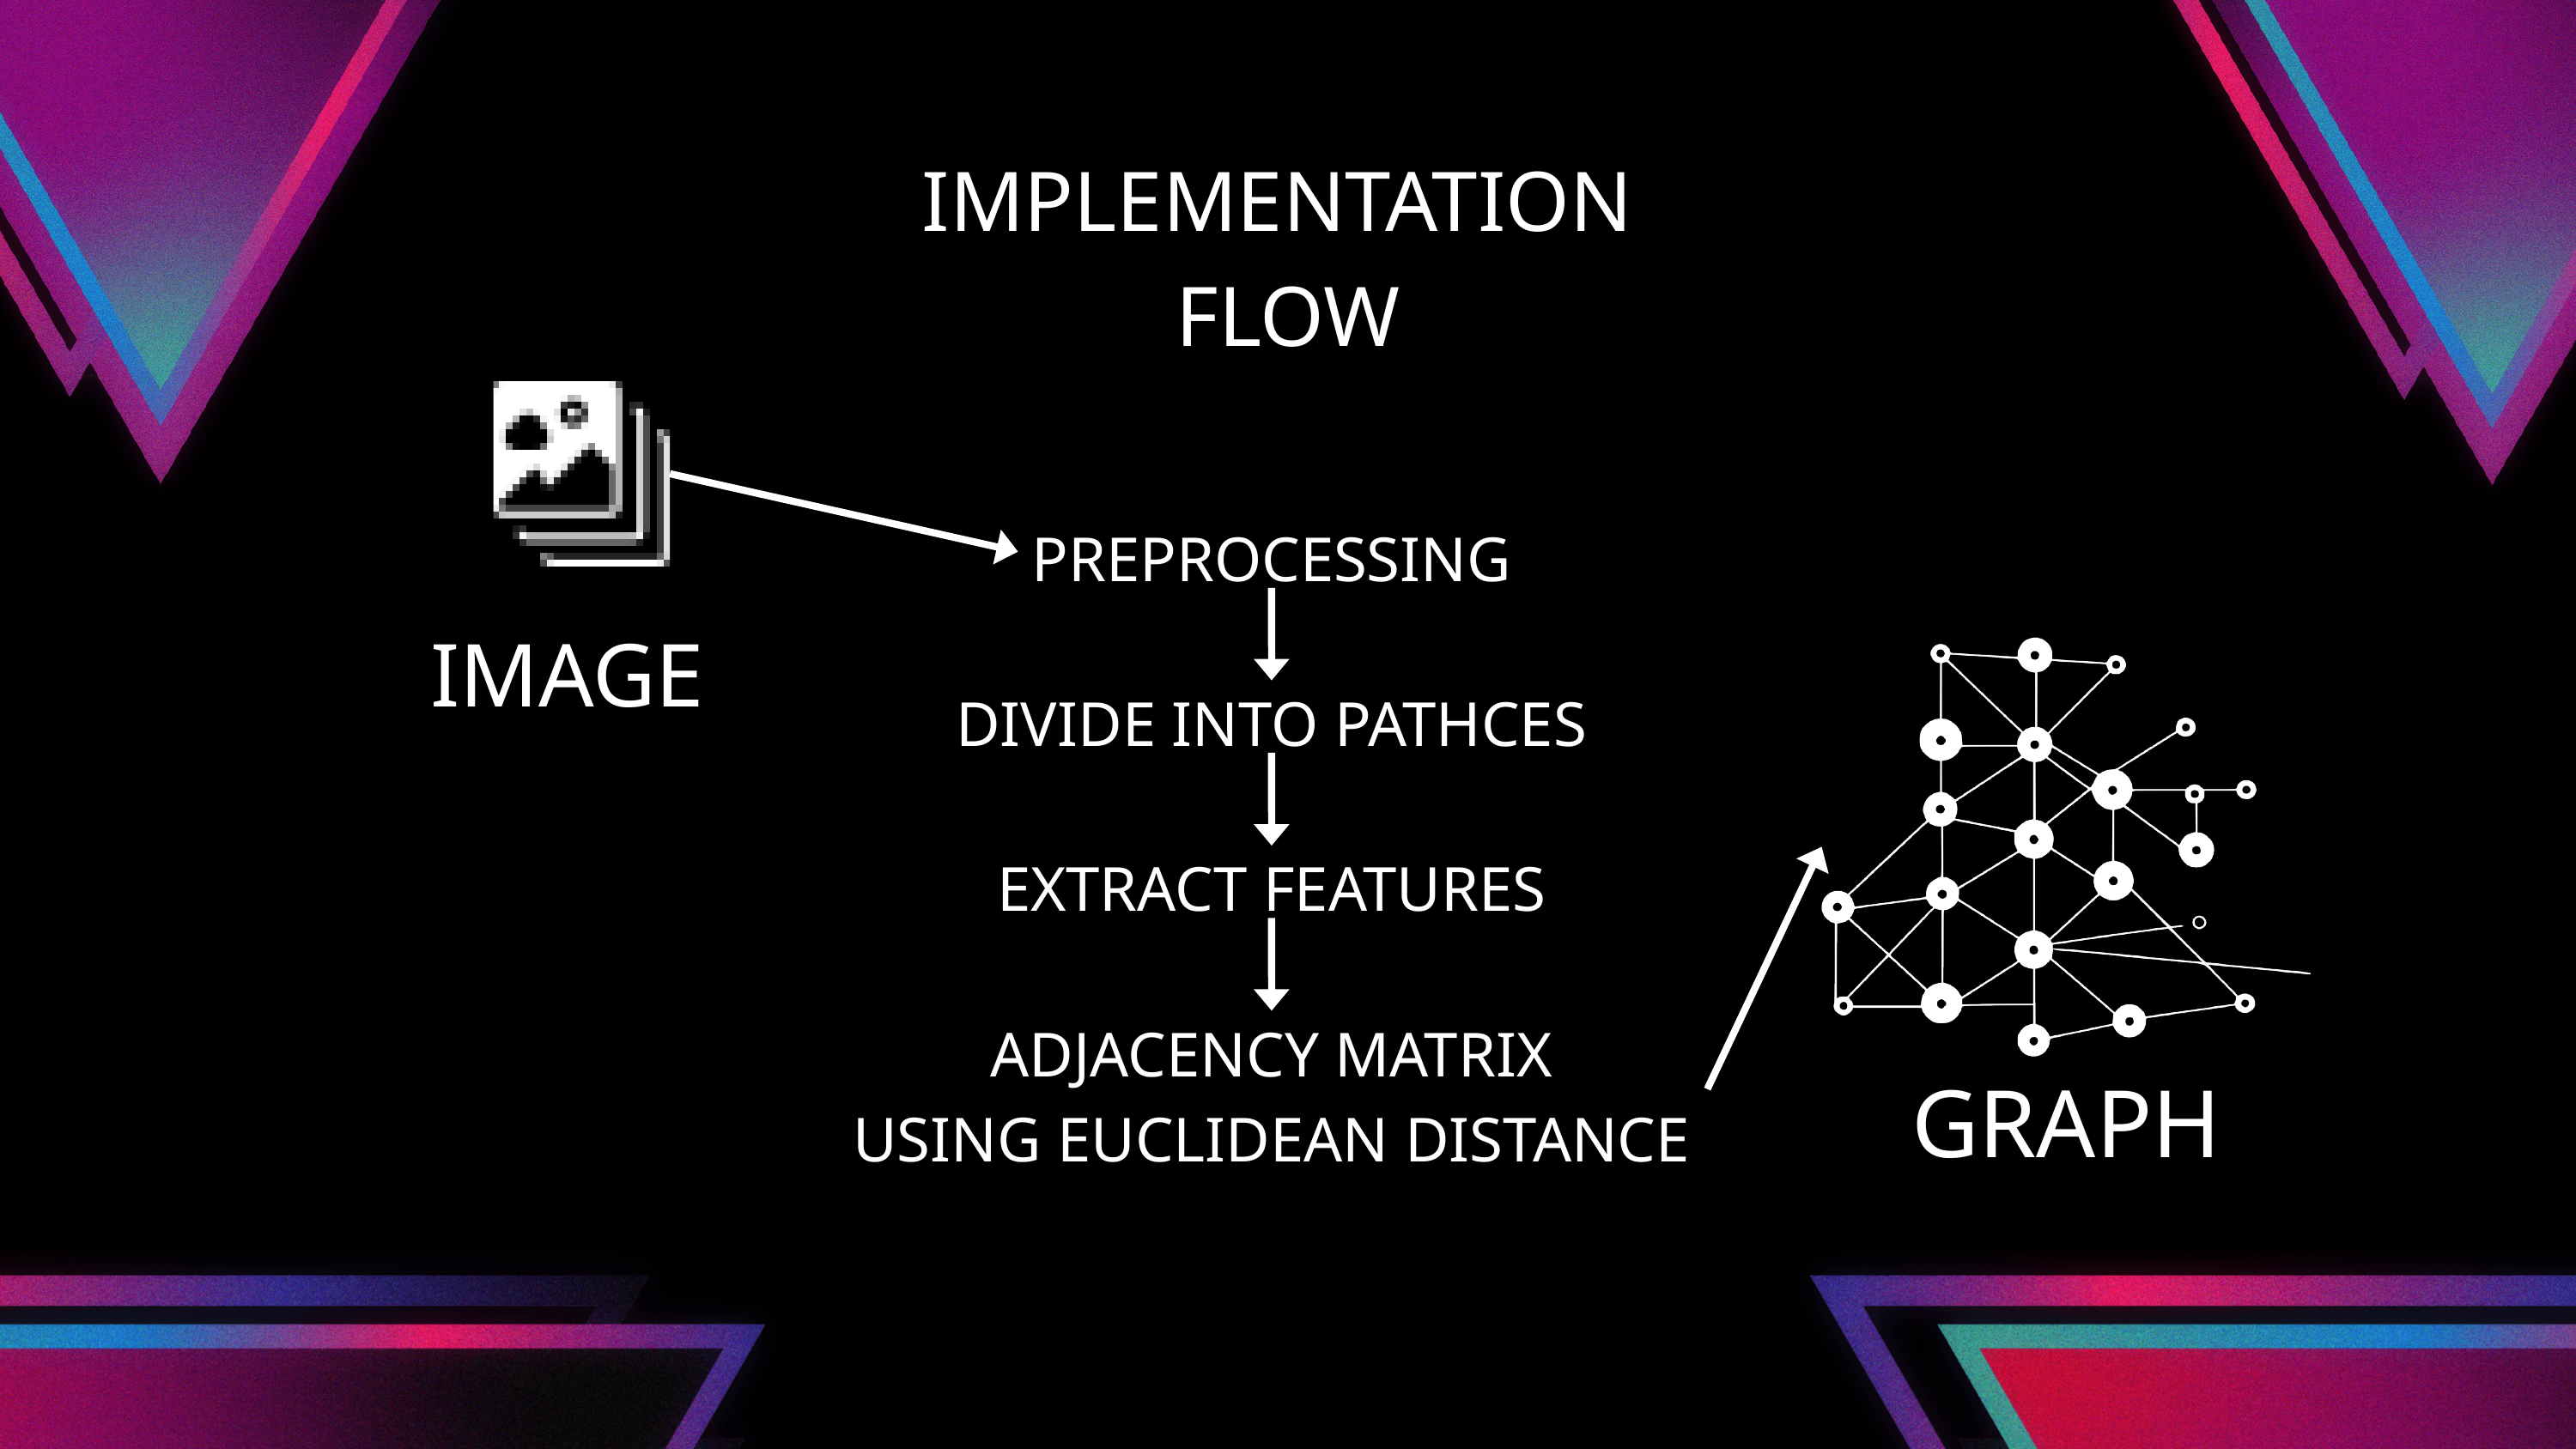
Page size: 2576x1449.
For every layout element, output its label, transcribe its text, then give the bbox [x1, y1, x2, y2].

text_box [1779, 1236, 2576, 1449]
text_box [1976, 0, 2576, 506]
text_box [0, 1236, 797, 1449]
text_box [0, 0, 598, 506]
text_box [338, 380, 2312, 1168]
text_box IMPLEMENTATION FLOW [645, 132, 1931, 363]
